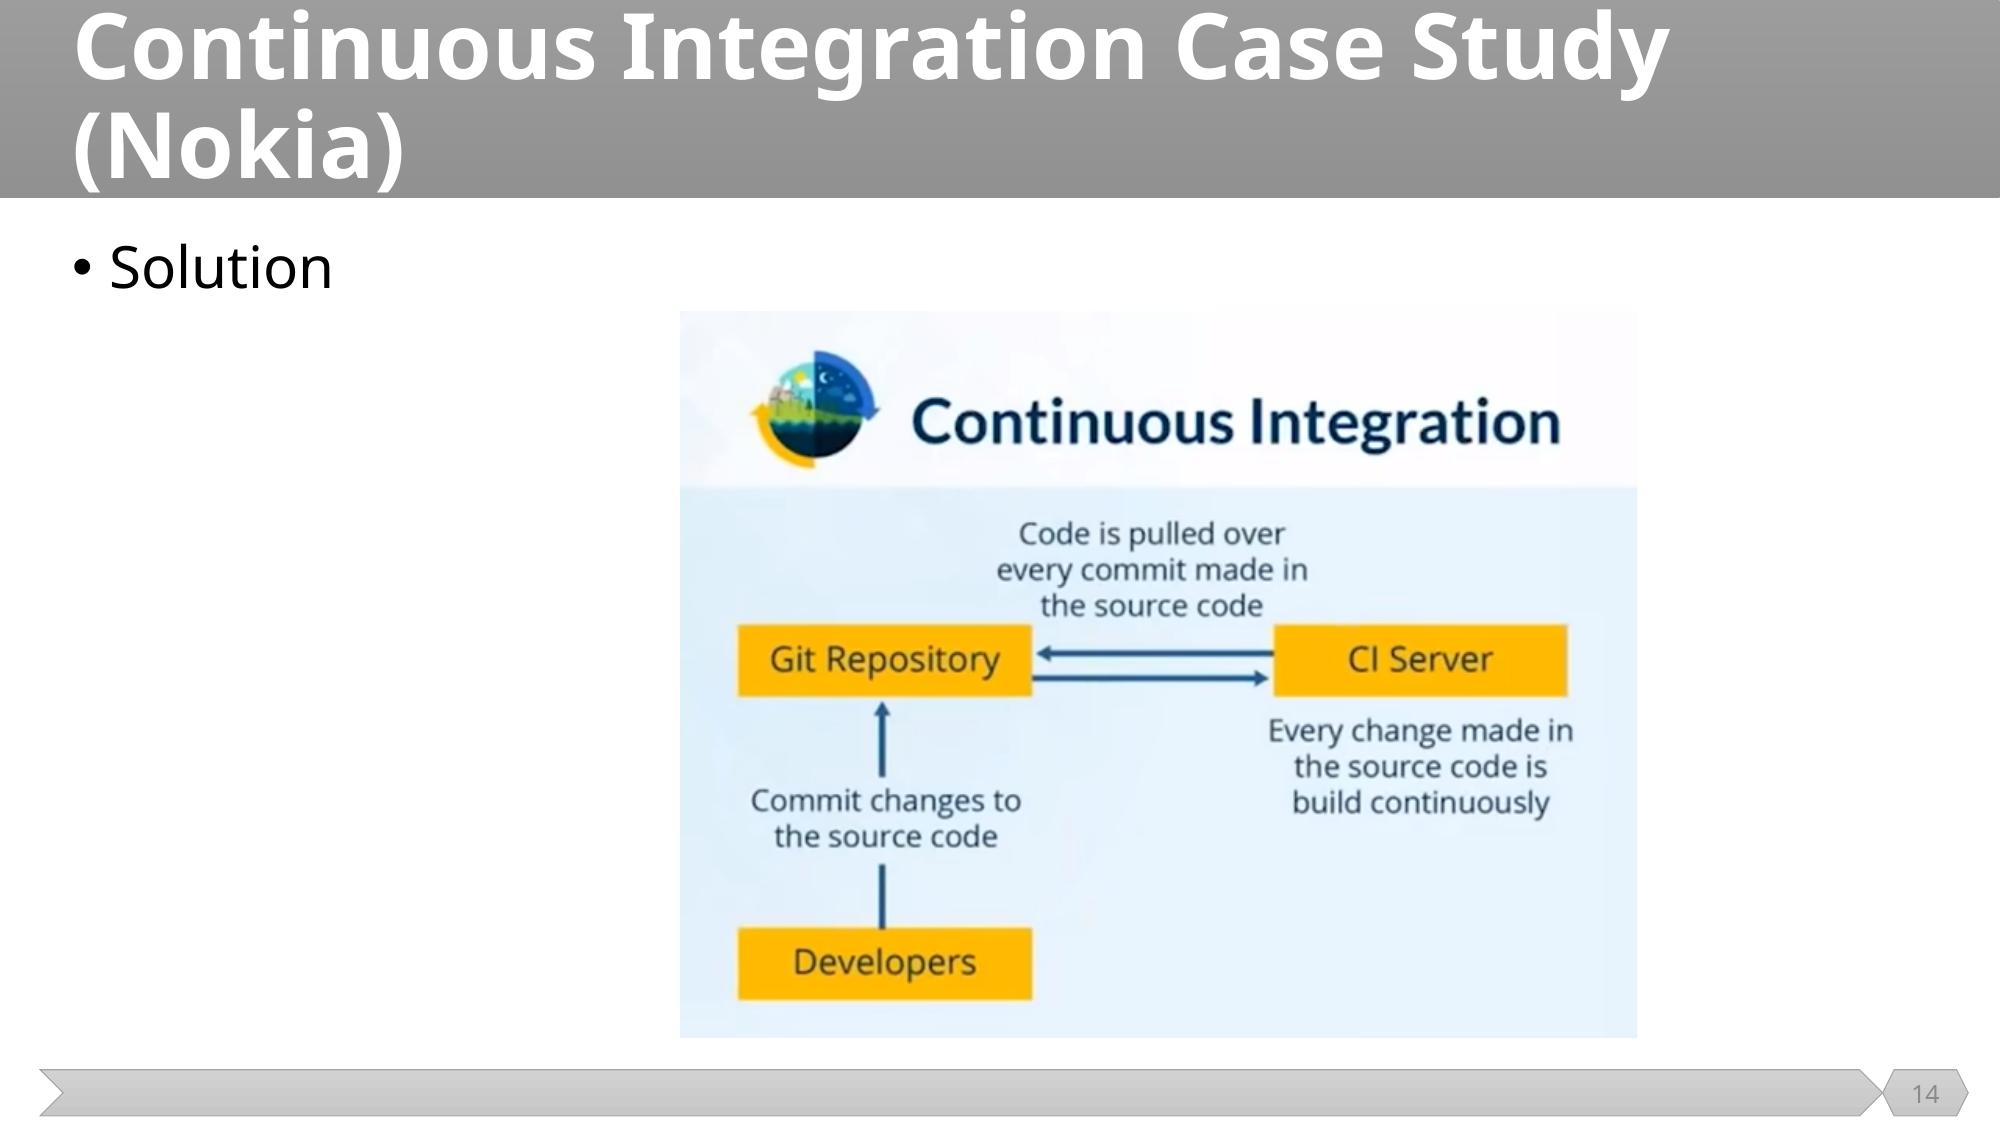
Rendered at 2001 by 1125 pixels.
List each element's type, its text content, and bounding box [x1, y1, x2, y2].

list Solution [56, 230, 1969, 1010]
picture [680, 311, 1638, 1038]
slide_number 14 [1882, 1065, 1969, 1125]
title Continuous Integration Case Study (Nokia) [56, 0, 1969, 199]
